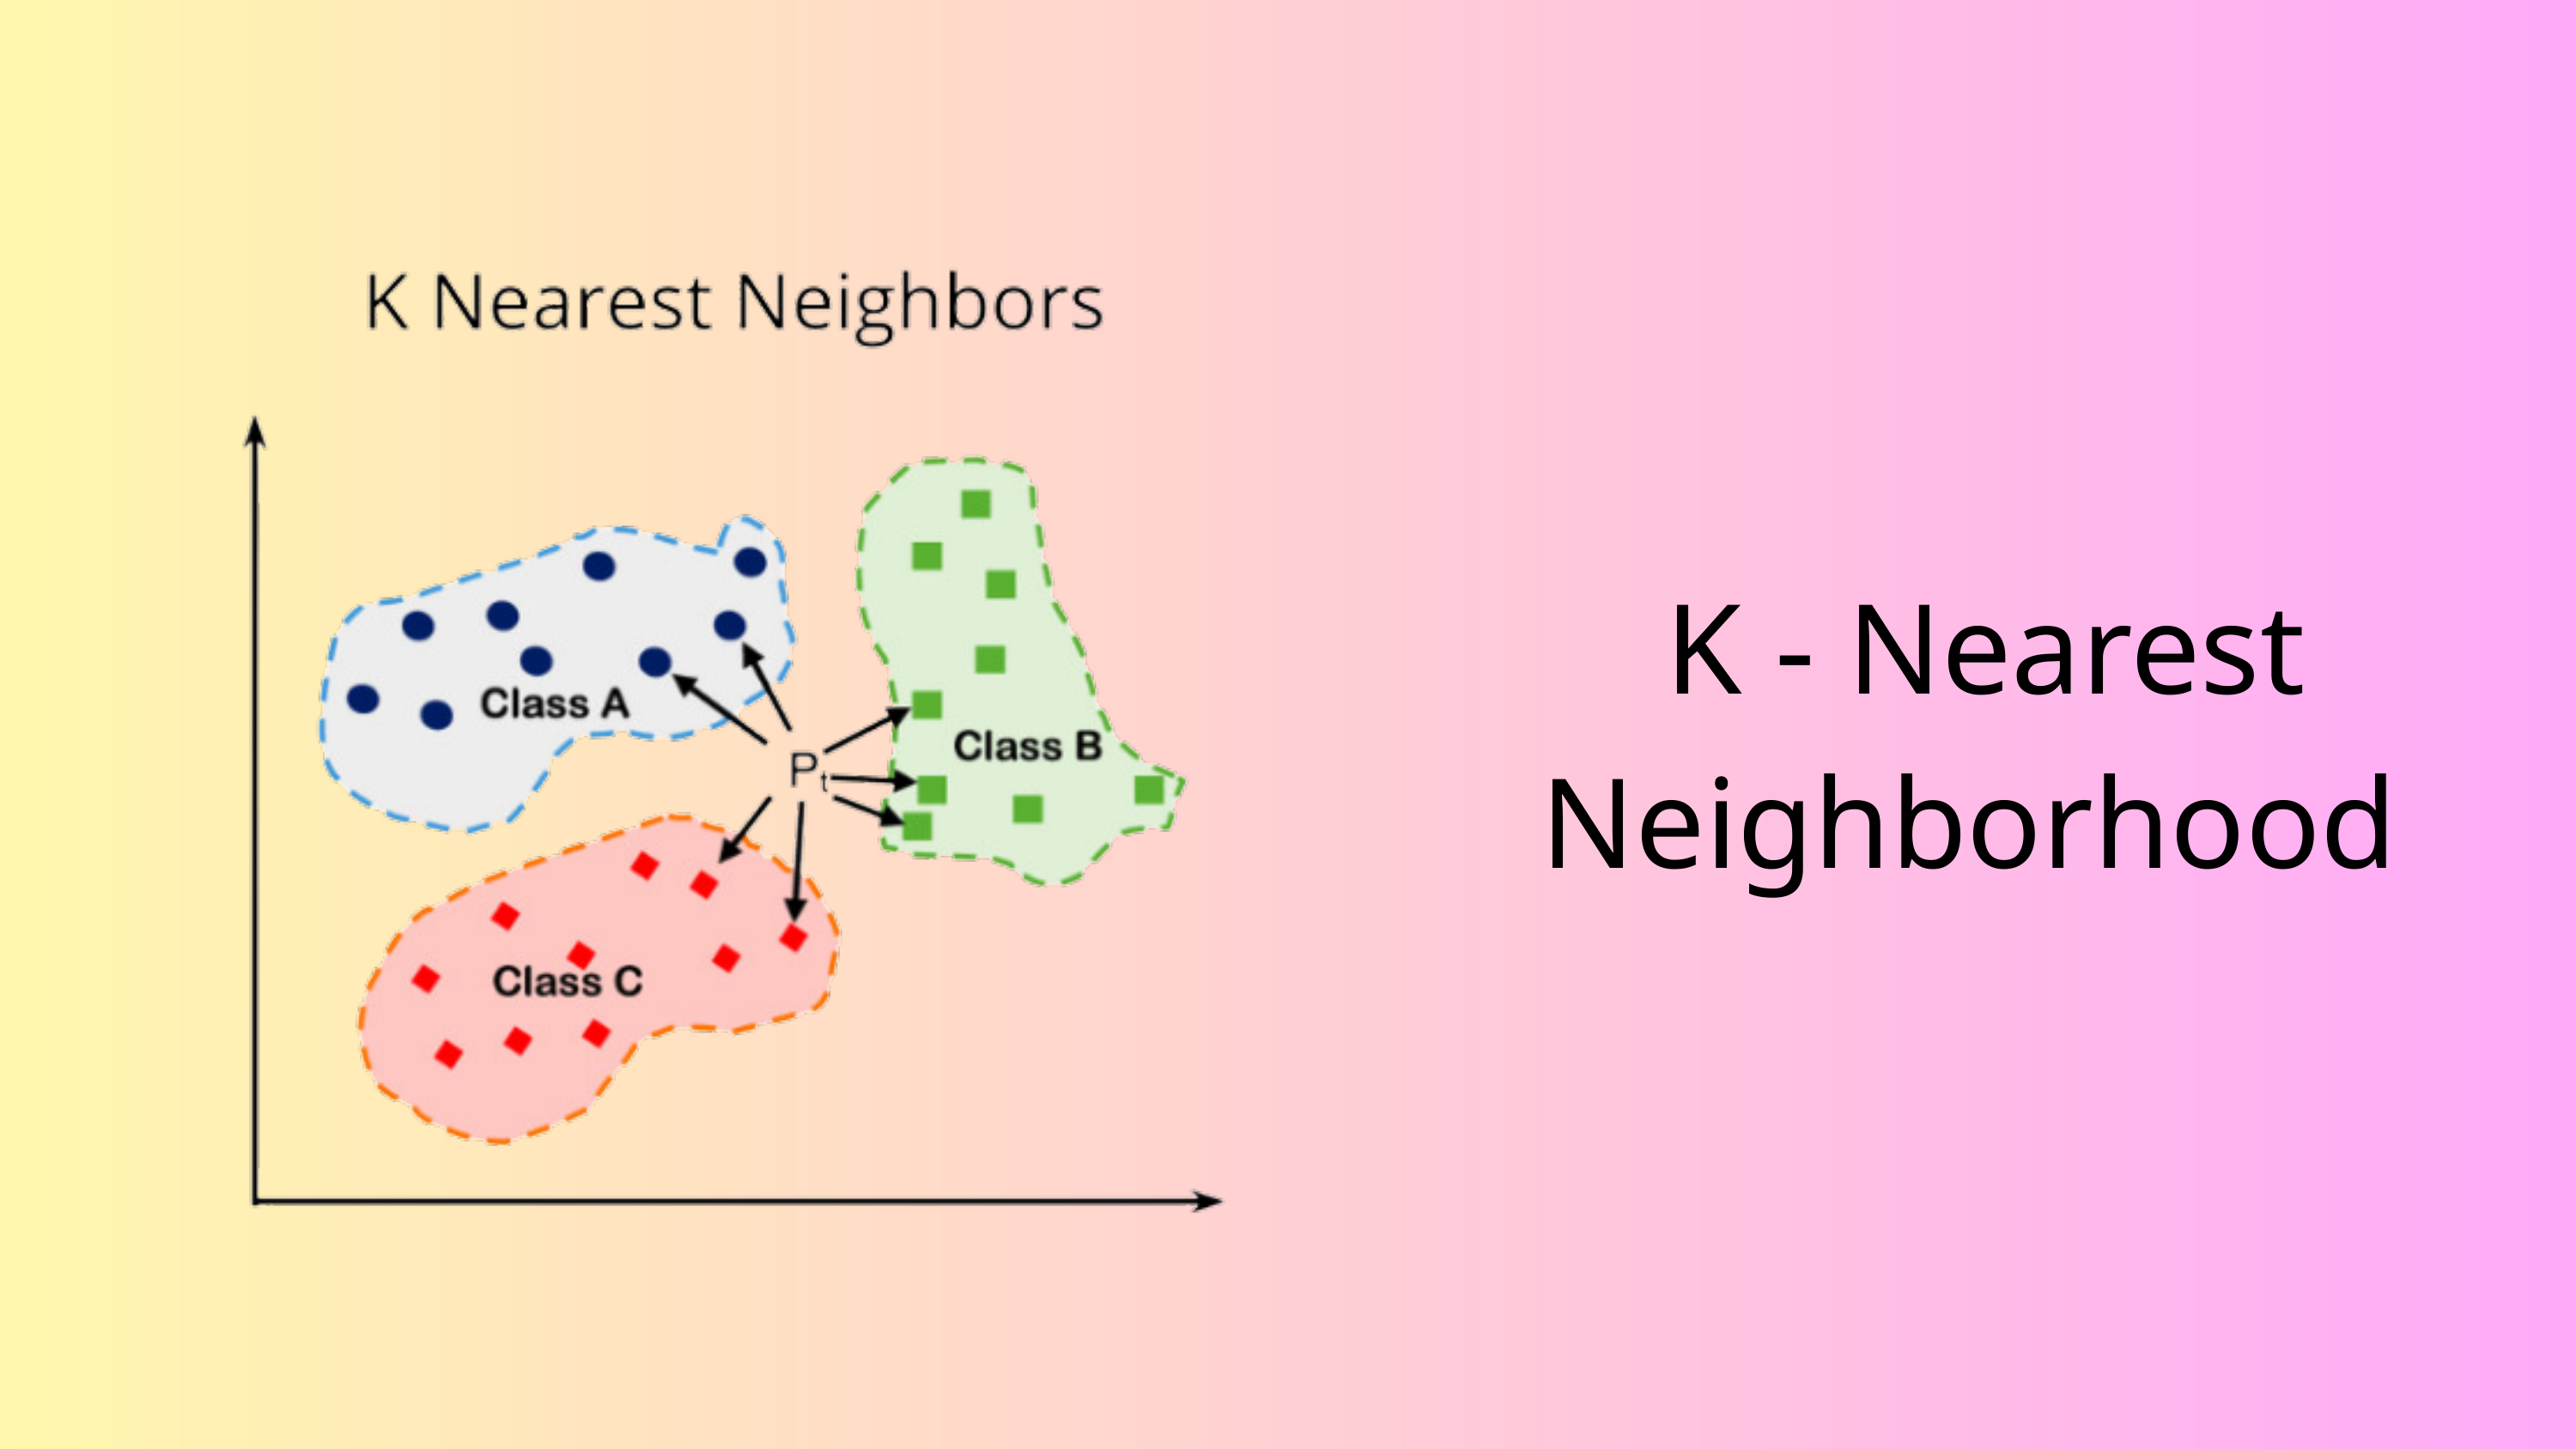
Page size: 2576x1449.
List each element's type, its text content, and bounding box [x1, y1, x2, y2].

text_box [144, 213, 1311, 1236]
text_box K - Nearest Neighborhood [1331, 544, 2576, 894]
